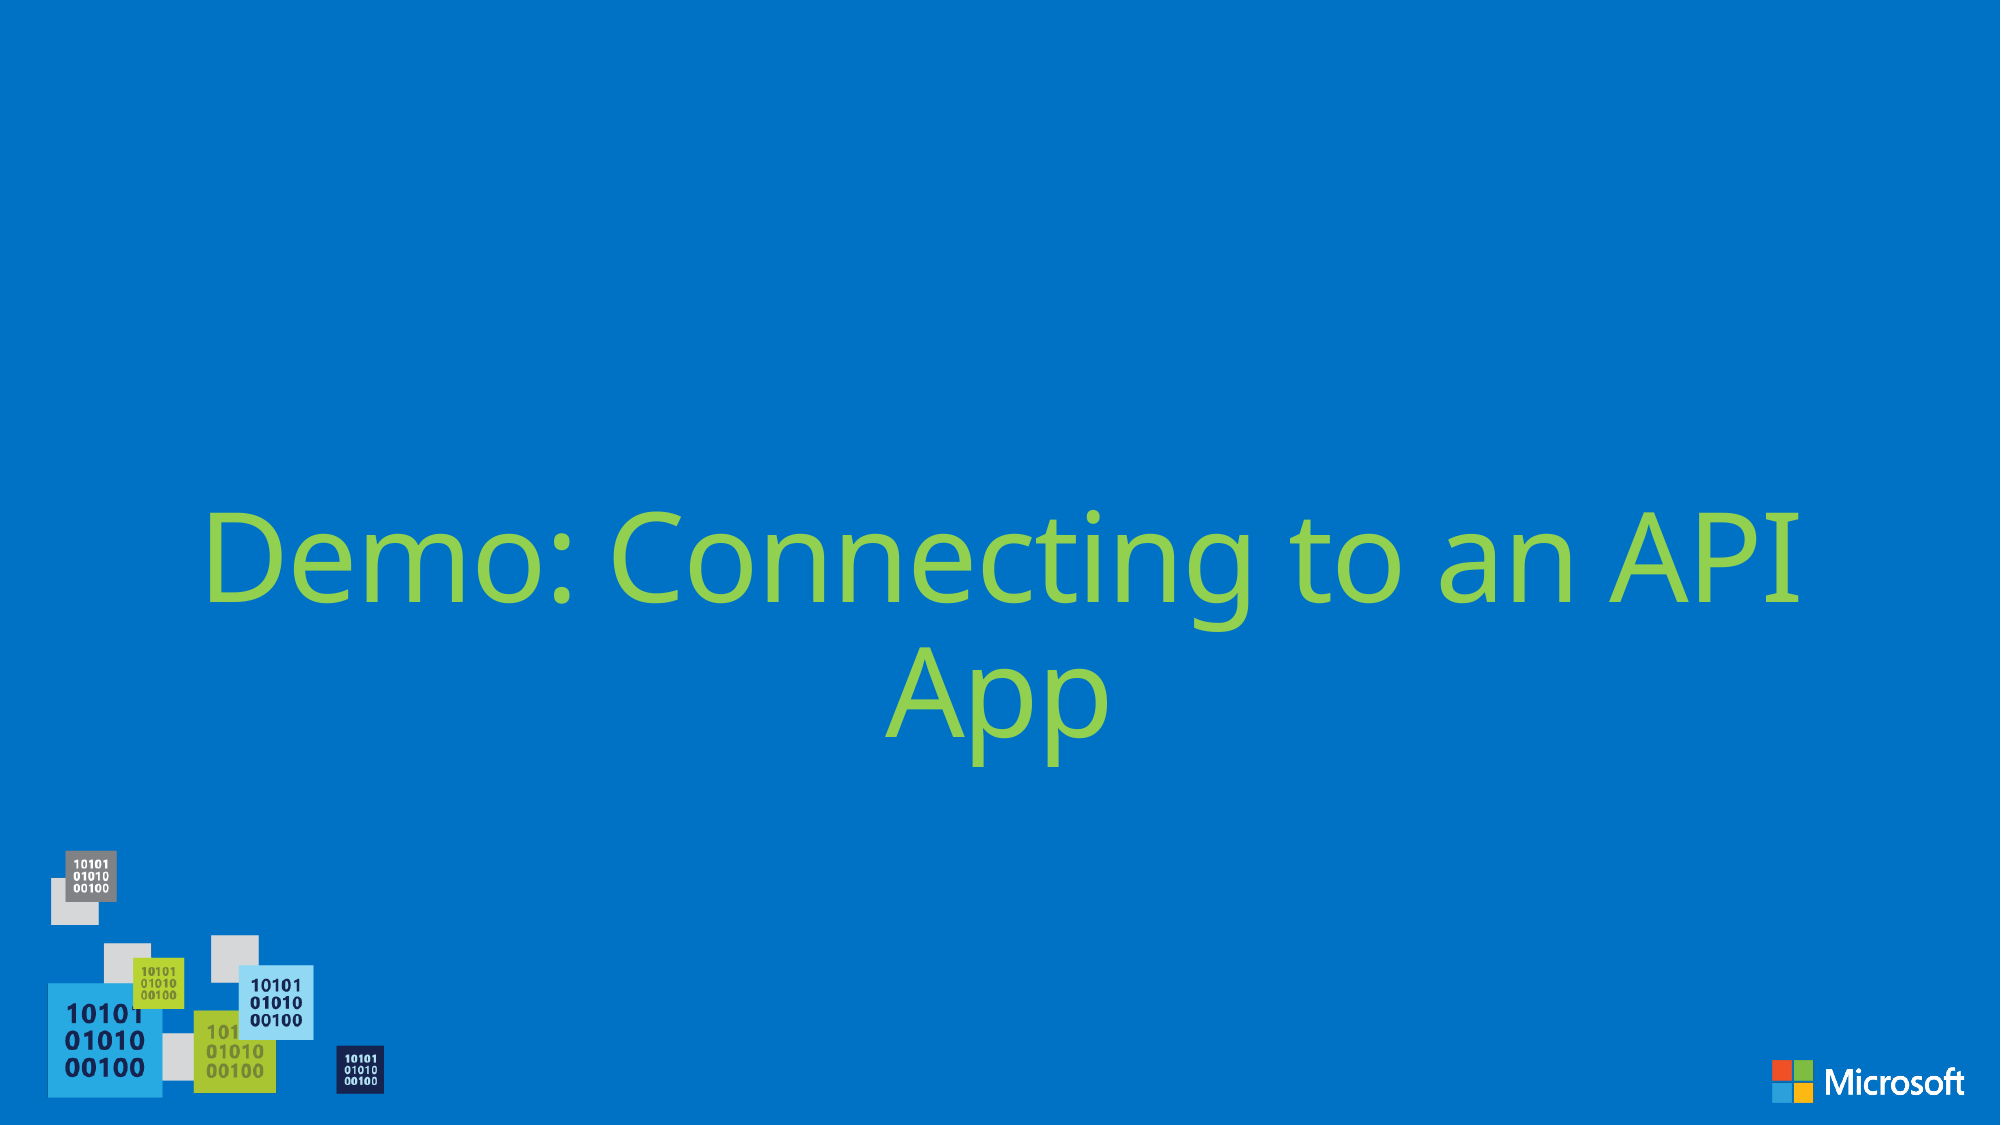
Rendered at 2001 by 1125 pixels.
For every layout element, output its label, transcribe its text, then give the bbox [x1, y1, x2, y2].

picture [1772, 1060, 1965, 1103]
title Demo: Connecting to an API App [172, 487, 1828, 638]
picture [17, 808, 463, 1125]
